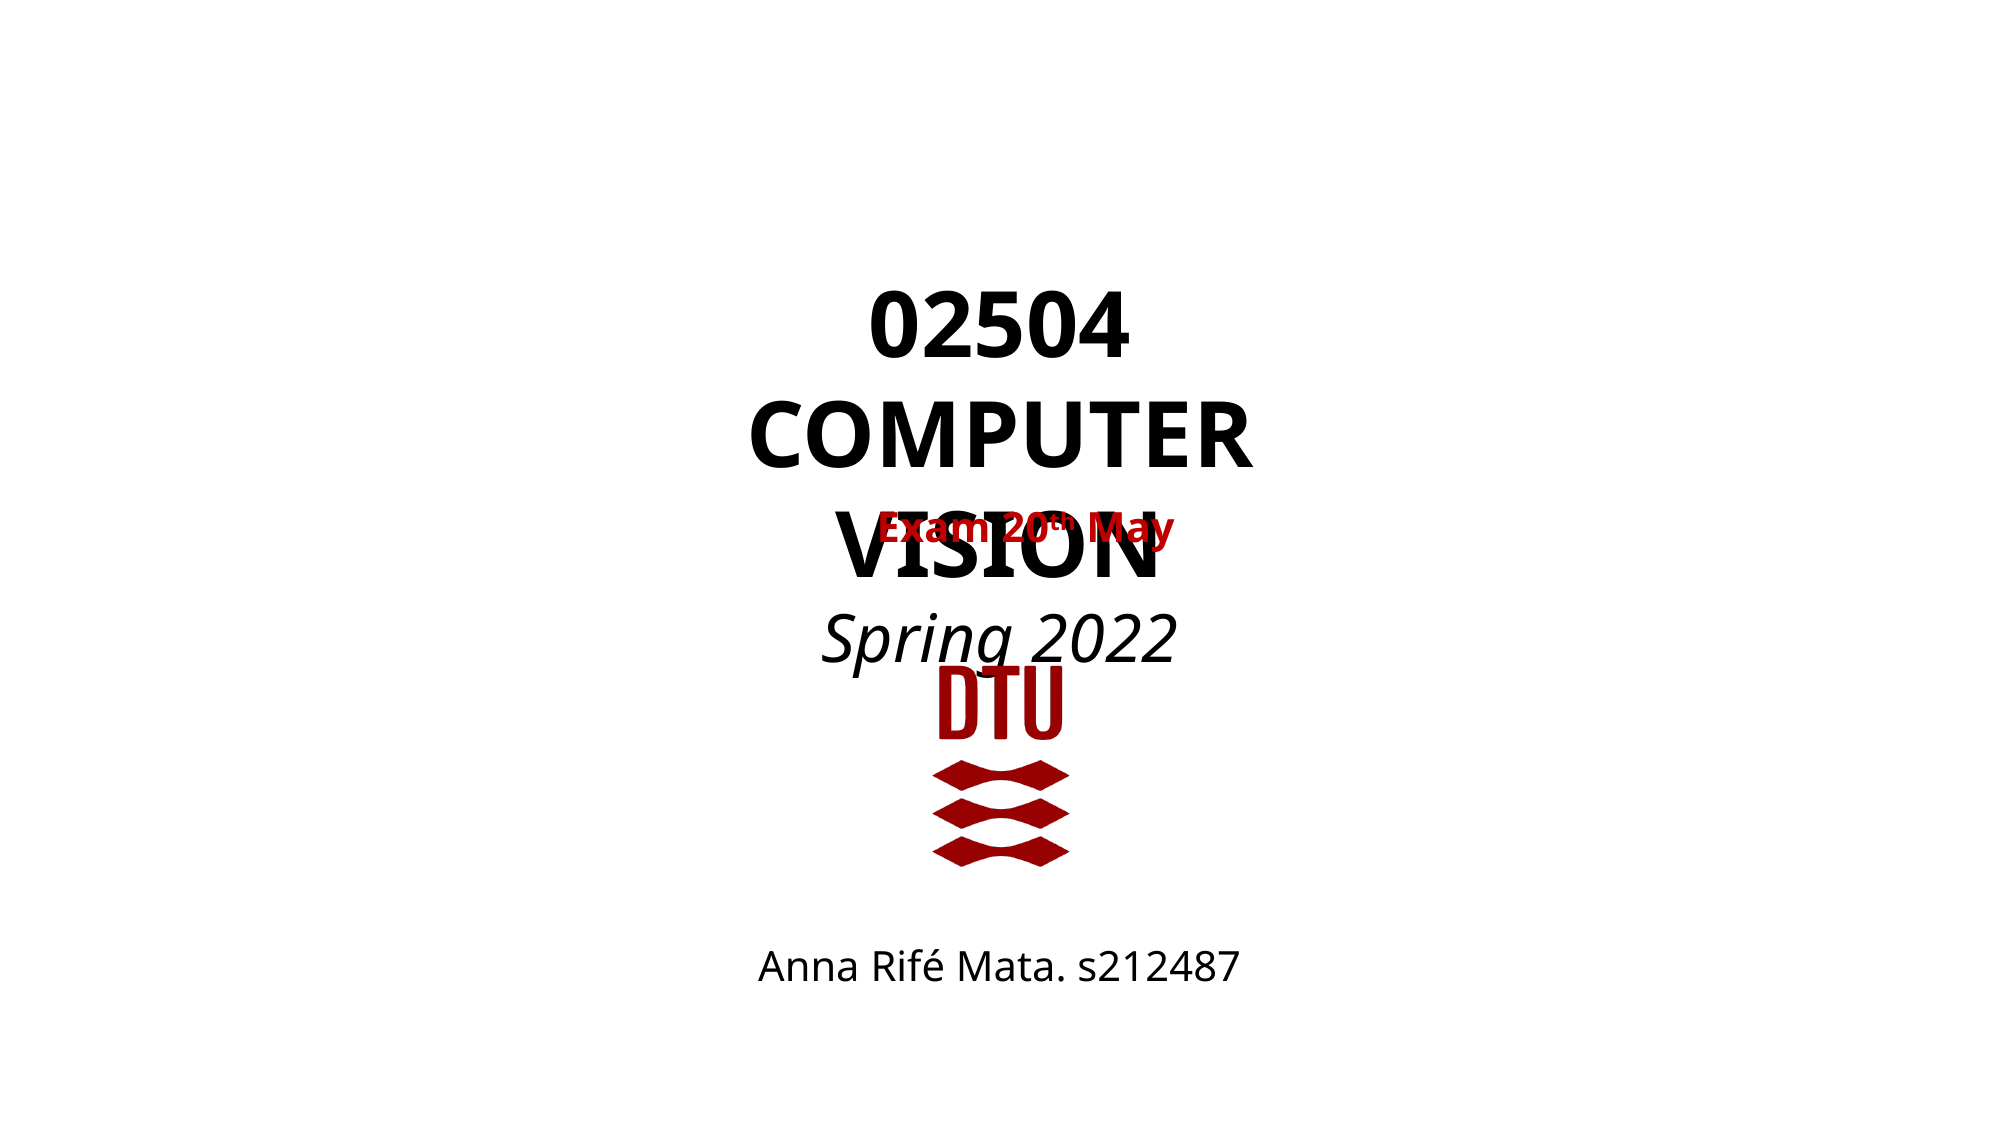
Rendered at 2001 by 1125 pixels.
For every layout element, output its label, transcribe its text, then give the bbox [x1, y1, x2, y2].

text_box 02504 COMPUTER VISION Spring 2022 [595, 258, 1405, 684]
text_box Exam 20th May [650, 493, 1401, 559]
text_box Anna Rifé Mata. s212487 [624, 932, 1375, 997]
picture [893, 658, 1107, 872]
